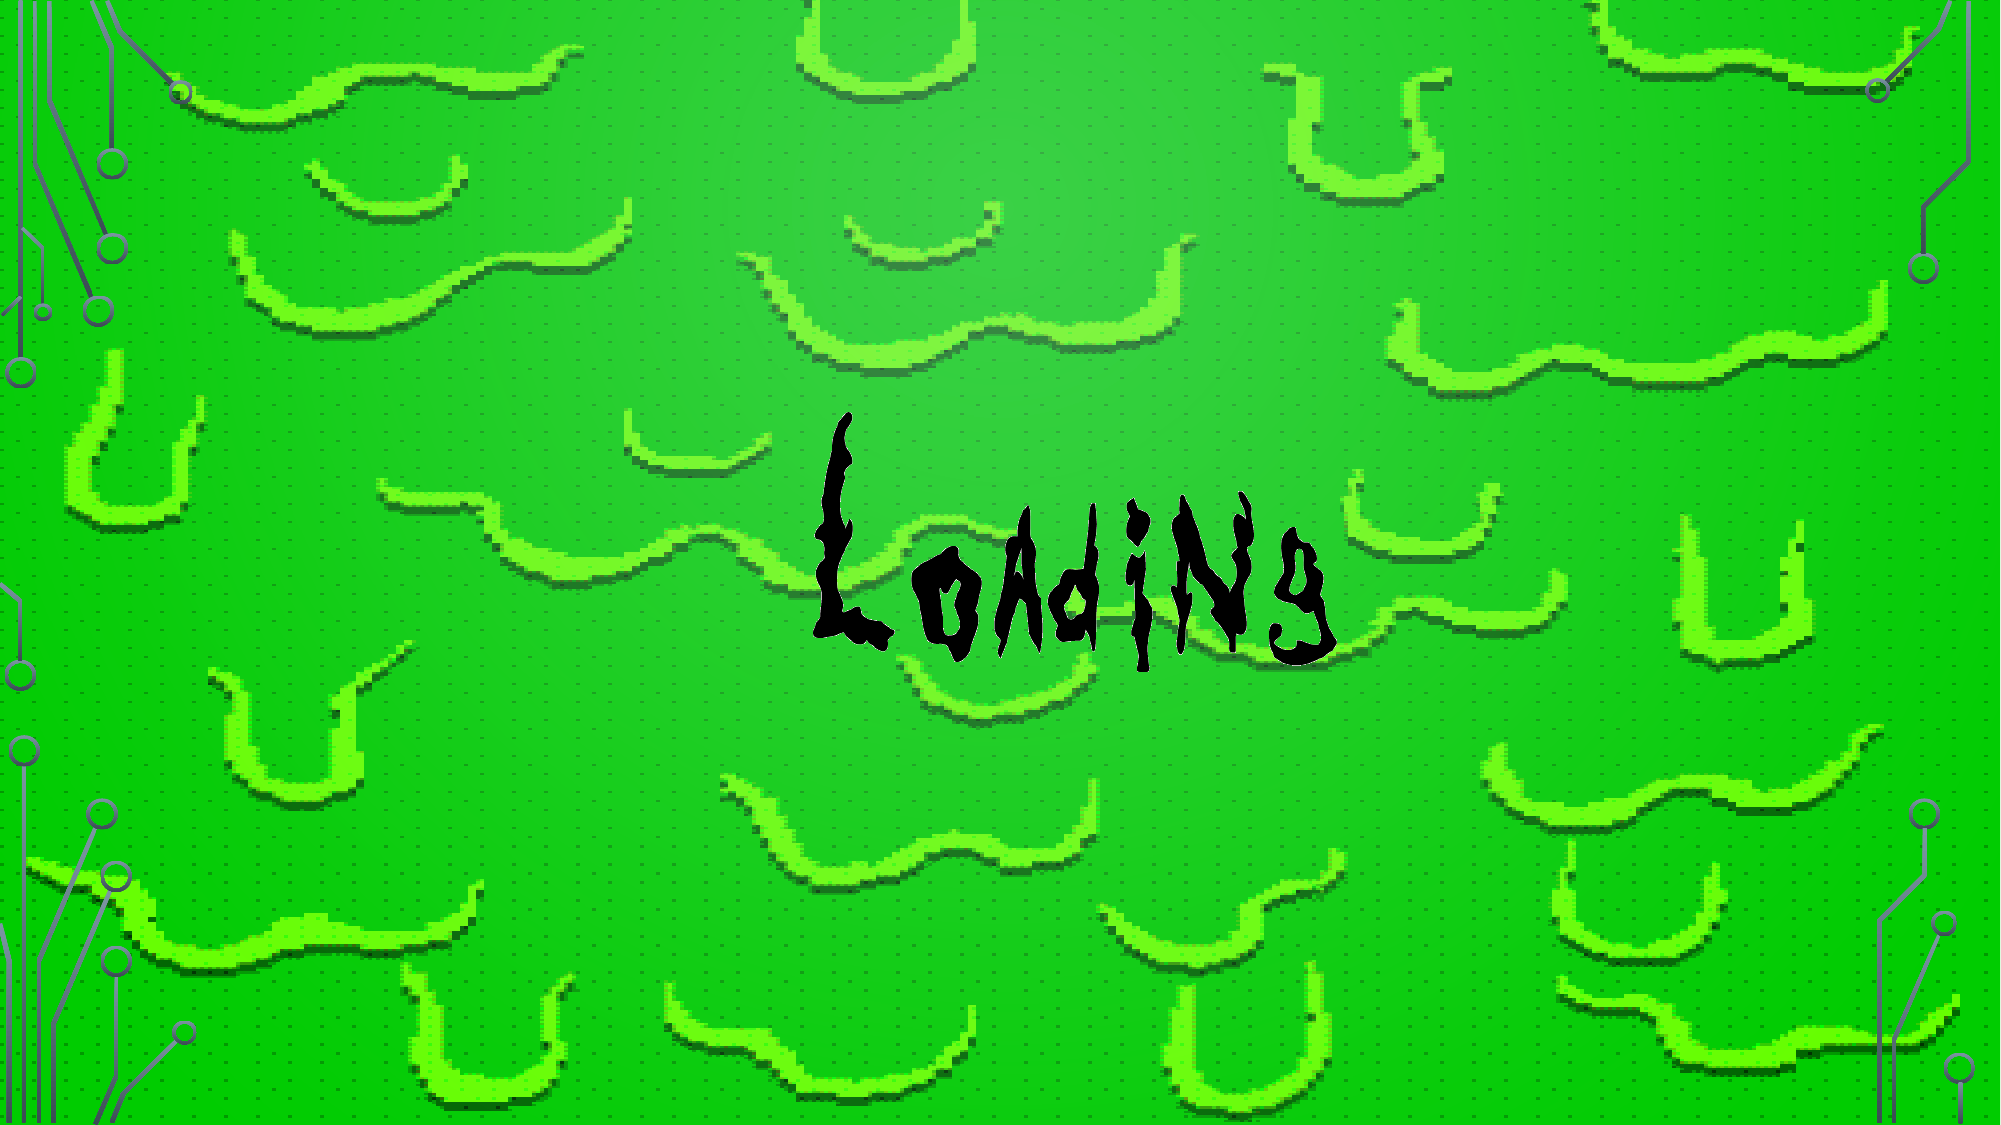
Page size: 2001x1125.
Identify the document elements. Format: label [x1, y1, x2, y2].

list [593, 271, 1806, 854]
